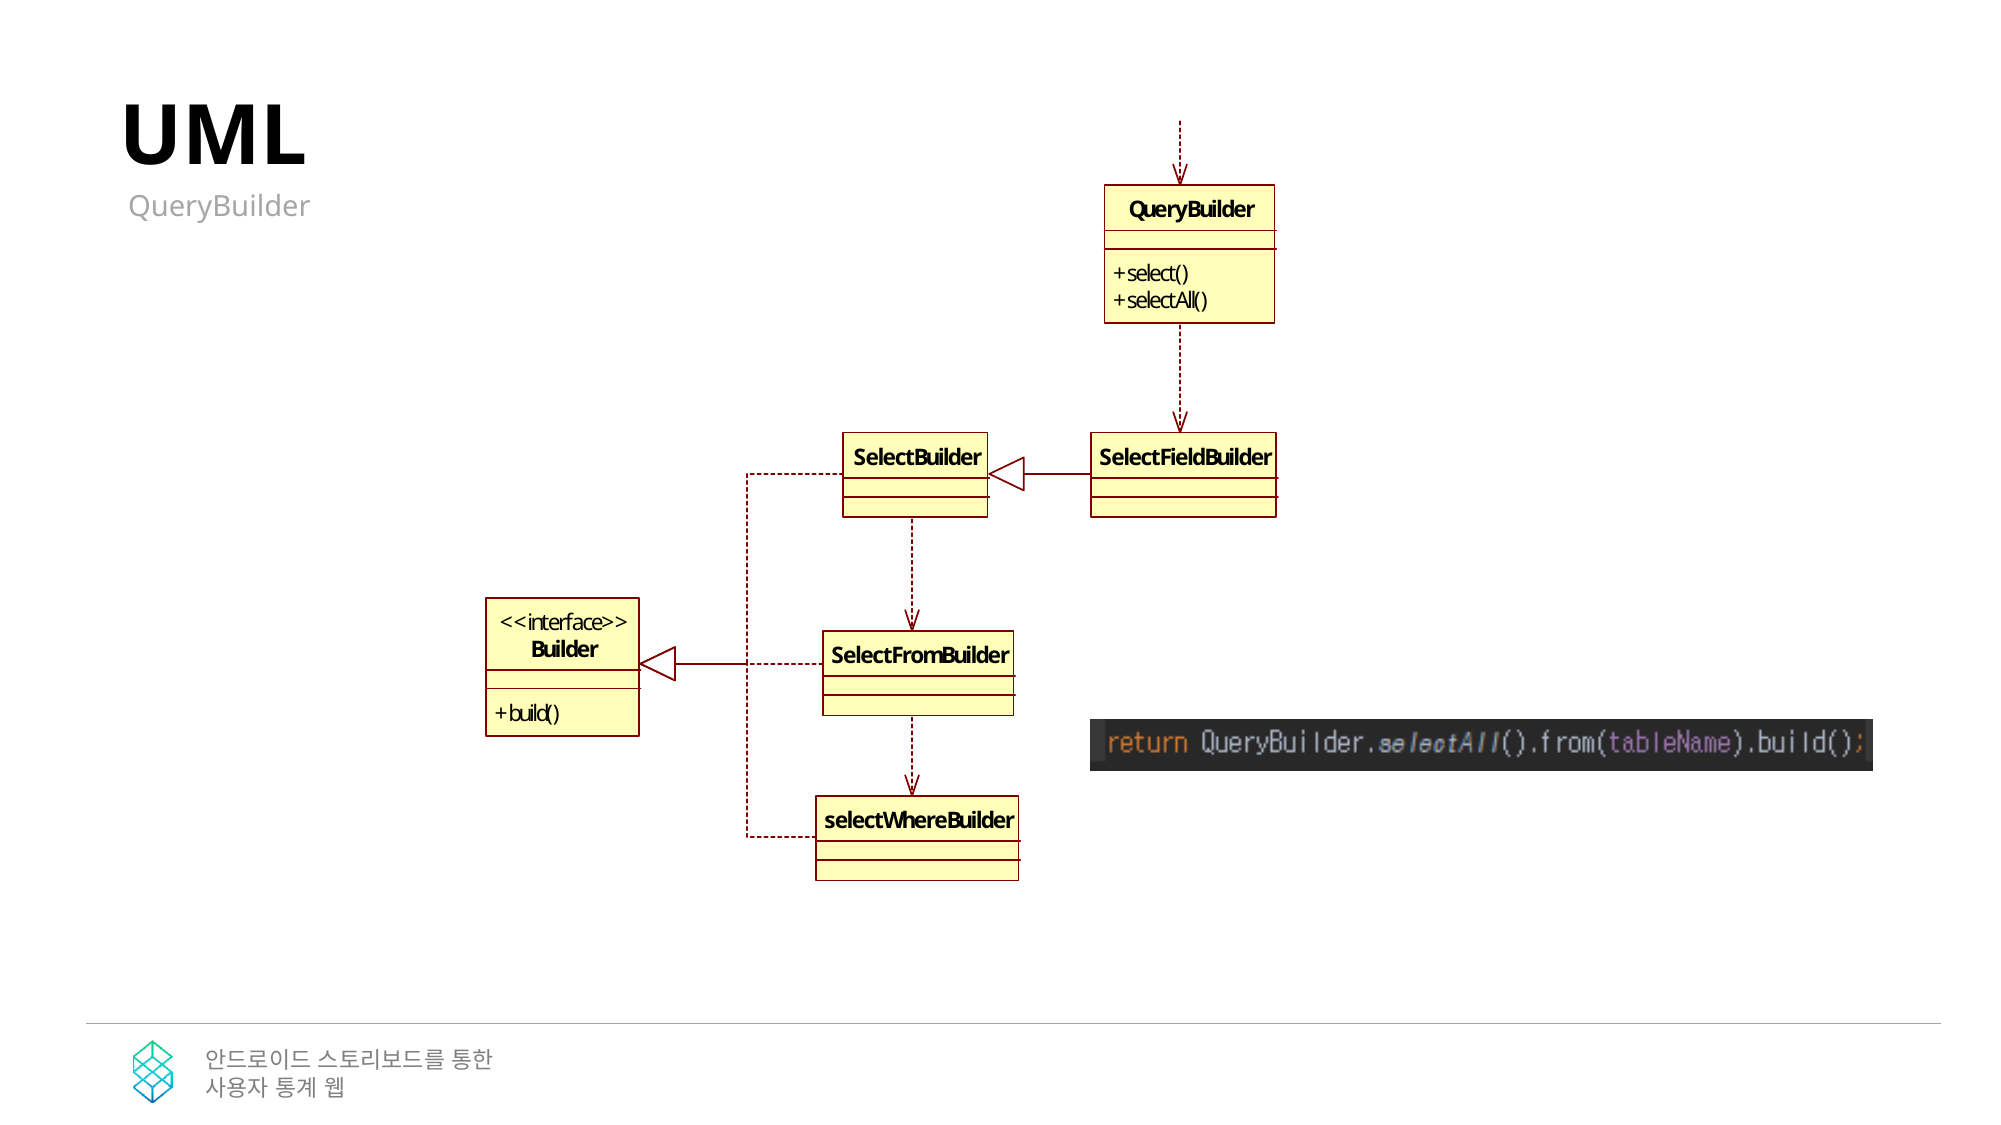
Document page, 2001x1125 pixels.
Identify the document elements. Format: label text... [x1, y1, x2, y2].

picture [451, 119, 1873, 924]
picture [113, 1024, 191, 1123]
text_box 안드로이드 스토리보드를 통한 사용자 통계 웹 [191, 1038, 722, 1109]
text_box UML [104, 73, 323, 189]
text_box QueryBuilder [113, 180, 451, 230]
